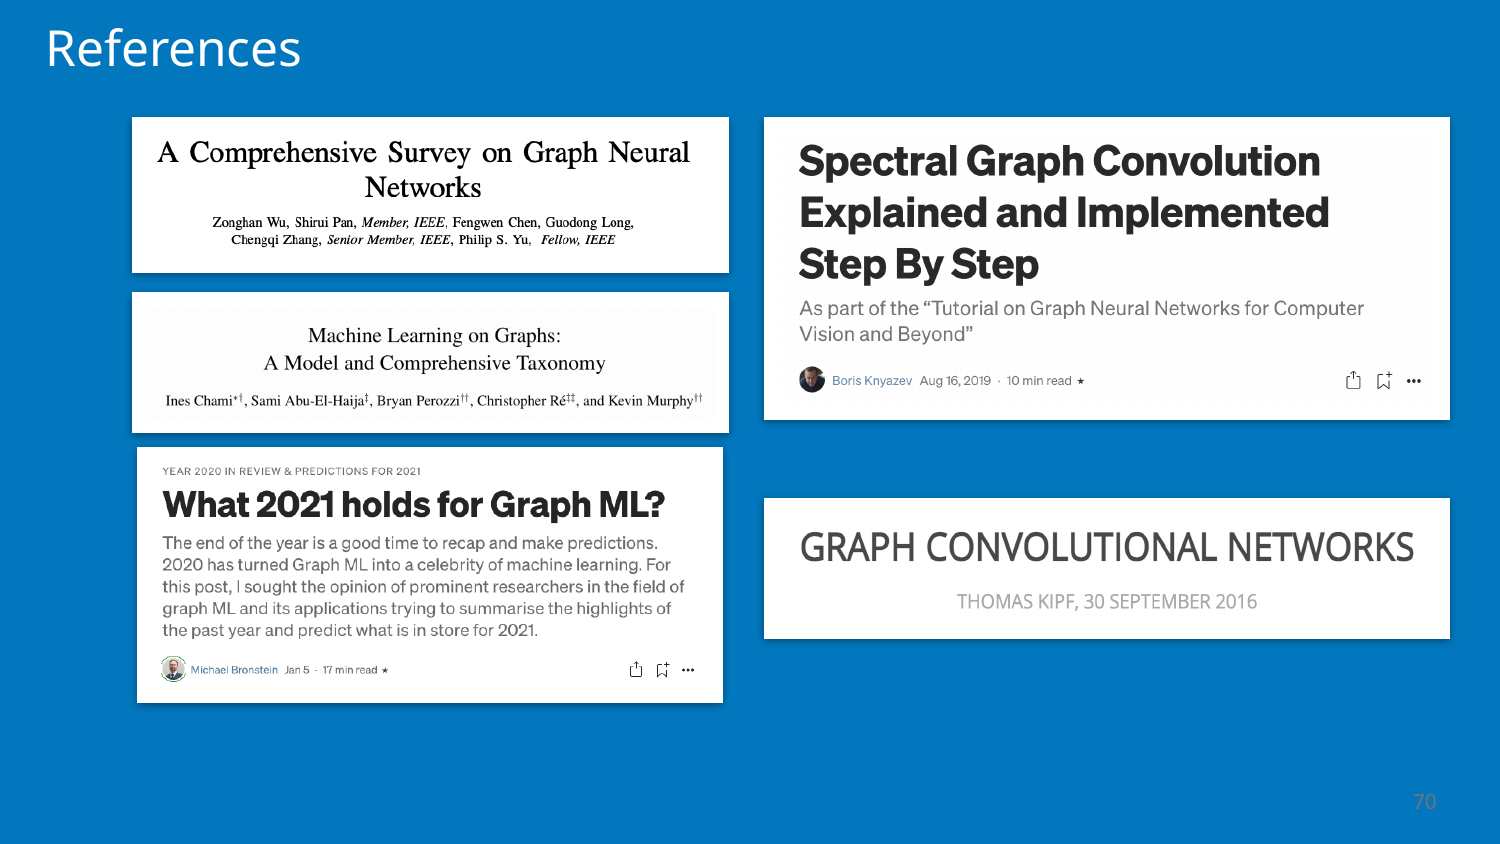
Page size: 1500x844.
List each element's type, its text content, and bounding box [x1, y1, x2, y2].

title References [33, 18, 1202, 84]
picture [146, 131, 715, 259]
picture [778, 131, 1436, 406]
picture [146, 306, 715, 419]
slide_number ‹#› [1110, 780, 1448, 826]
picture [778, 512, 1436, 625]
picture [151, 461, 709, 689]
